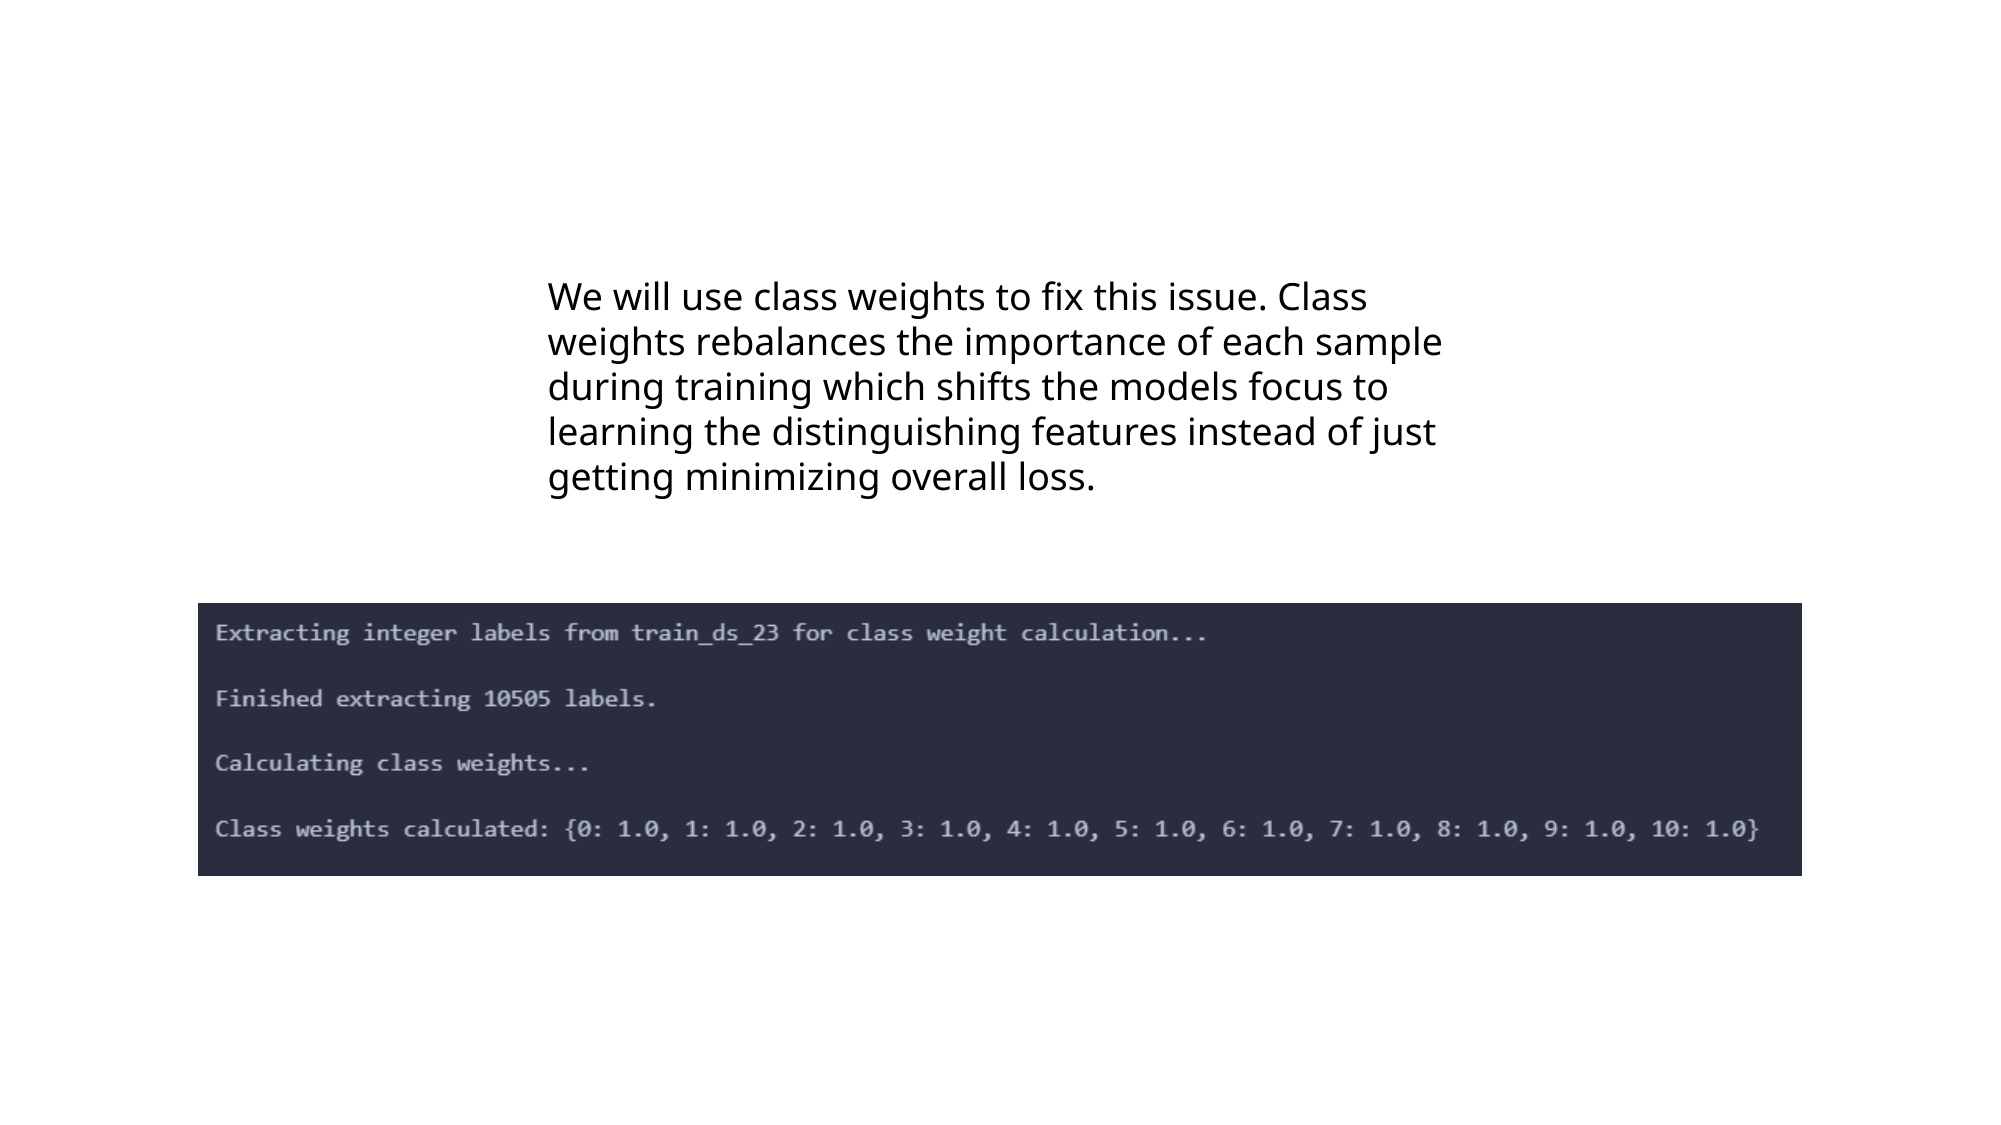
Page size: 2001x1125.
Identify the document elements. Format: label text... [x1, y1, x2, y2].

picture [197, 603, 1803, 877]
text_box We will use class weights to fix this issue. Class weights rebalances the importance of each sample during training which shifts the models focus to learning the distinguishing features instead of just getting minimizing overall loss. [533, 266, 1467, 506]
